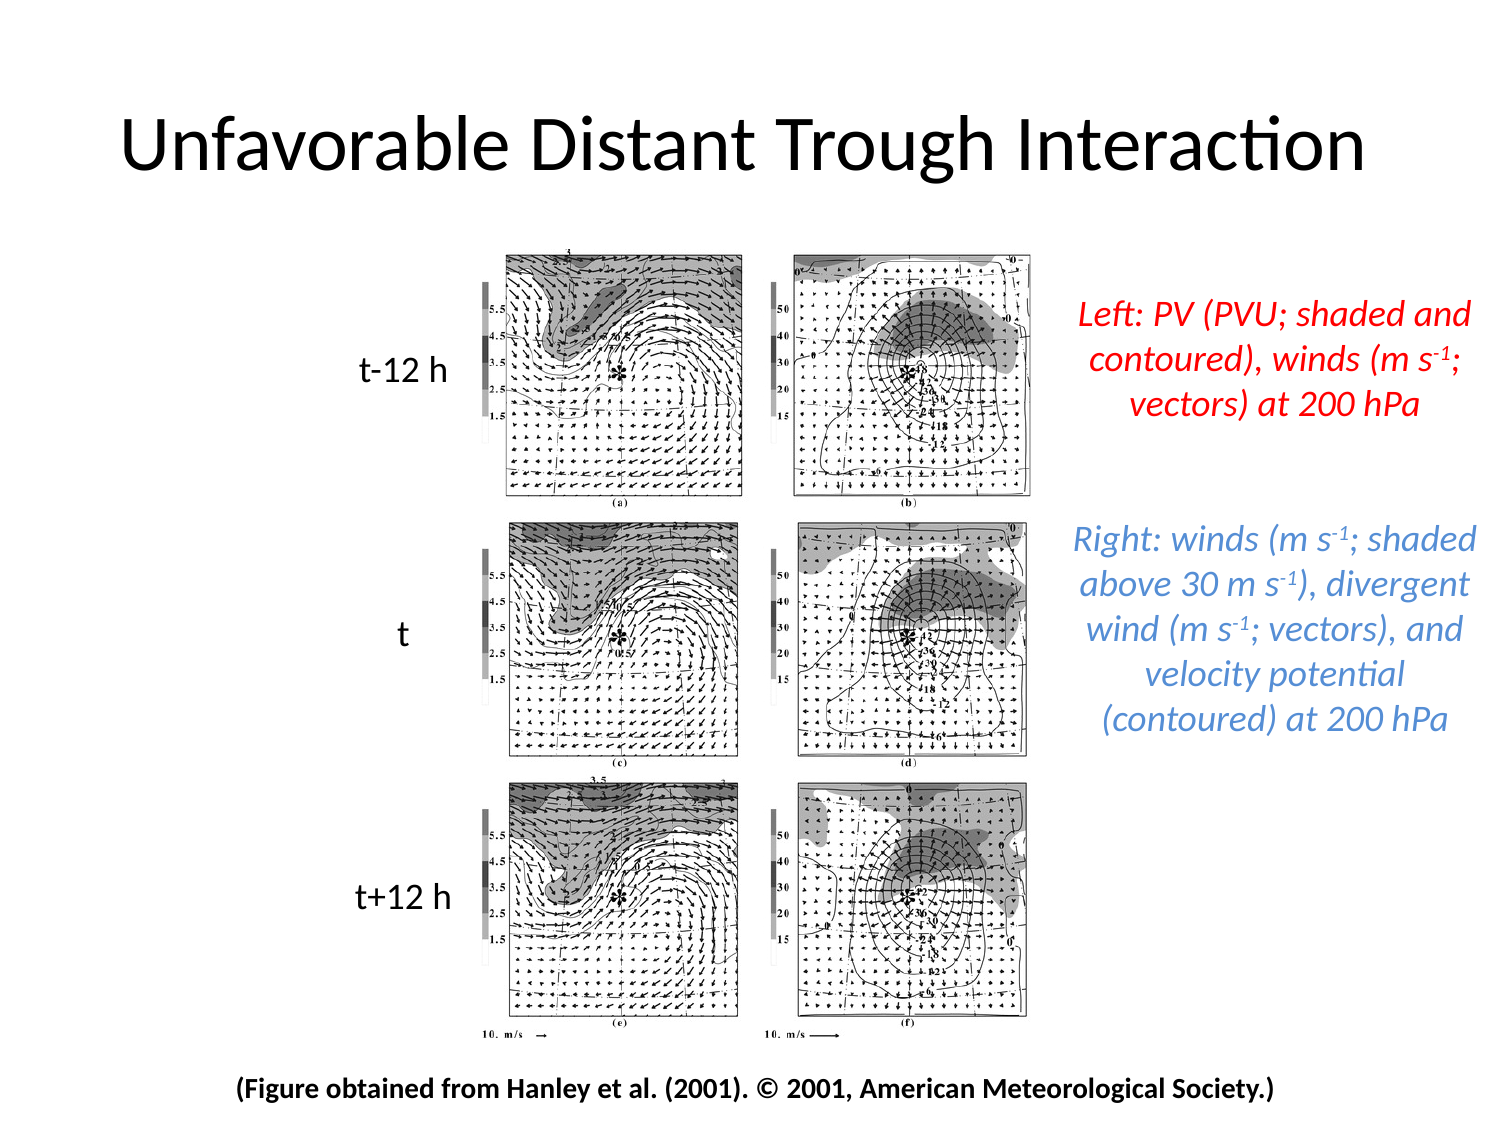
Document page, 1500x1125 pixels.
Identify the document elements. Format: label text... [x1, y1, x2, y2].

text_box t-12 h [343, 337, 463, 398]
text_box t+12 h [339, 864, 468, 924]
text_box Left: PV (PVU; shaded and contoured), winds (m s-1; vectors) at 200 hPa Right: winds (m s-1; shaded above 30 m s-1), divergent wind (m s-1; vectors), and velocity potential (contoured) at 200 hPa [1049, 281, 1500, 747]
picture [480, 249, 1031, 1038]
title Unfavorable Distant Trough Interaction [62, 45, 1425, 233]
text_box t [382, 601, 425, 662]
text_box (Figure obtained from Hanley et al. (2001). © 2001, American Meteorological Society.) [220, 1062, 1291, 1113]
